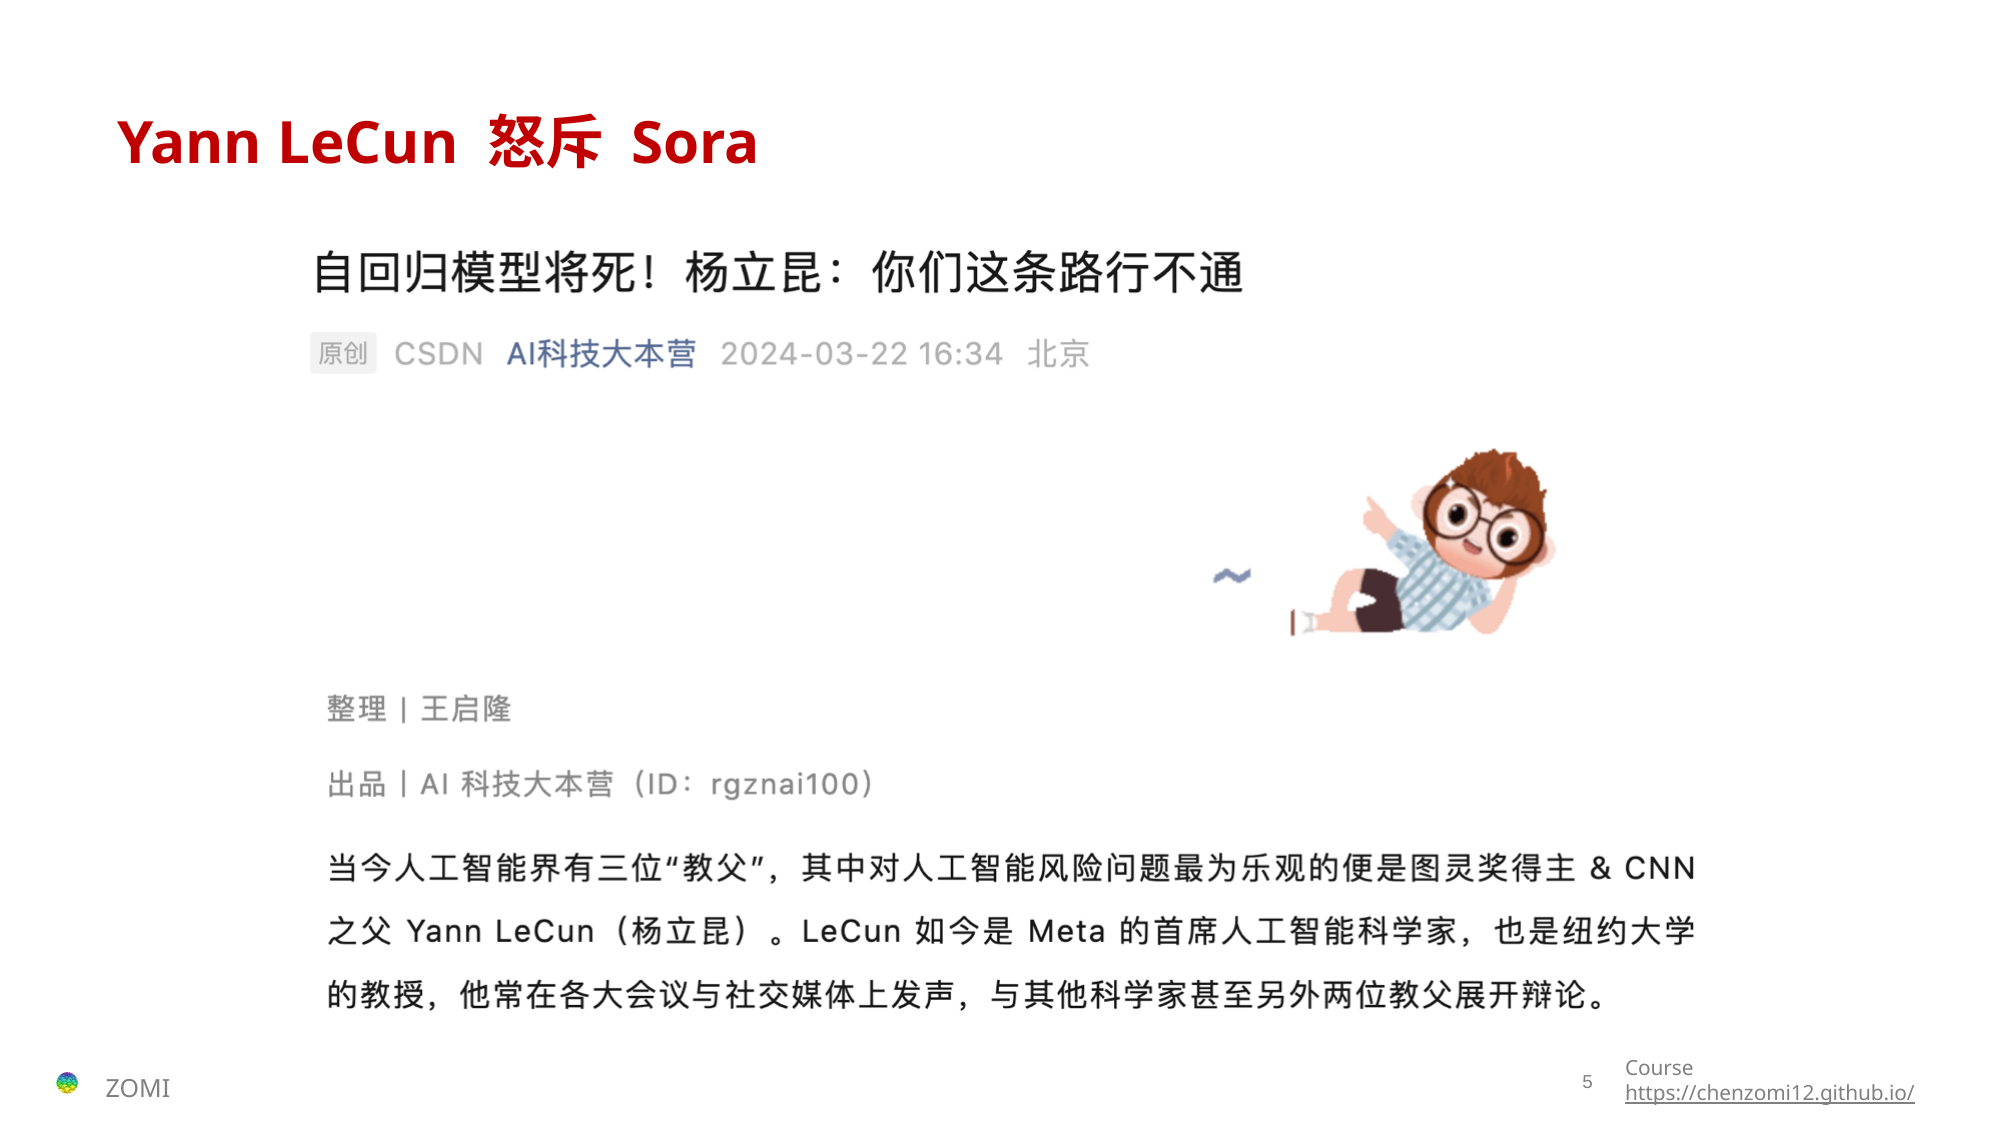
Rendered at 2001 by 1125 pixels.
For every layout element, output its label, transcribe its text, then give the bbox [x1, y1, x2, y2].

picture [248, 215, 1753, 1034]
title Yann LeCun 怒斥 Sora [102, 91, 1901, 189]
picture [57, 1073, 77, 1093]
